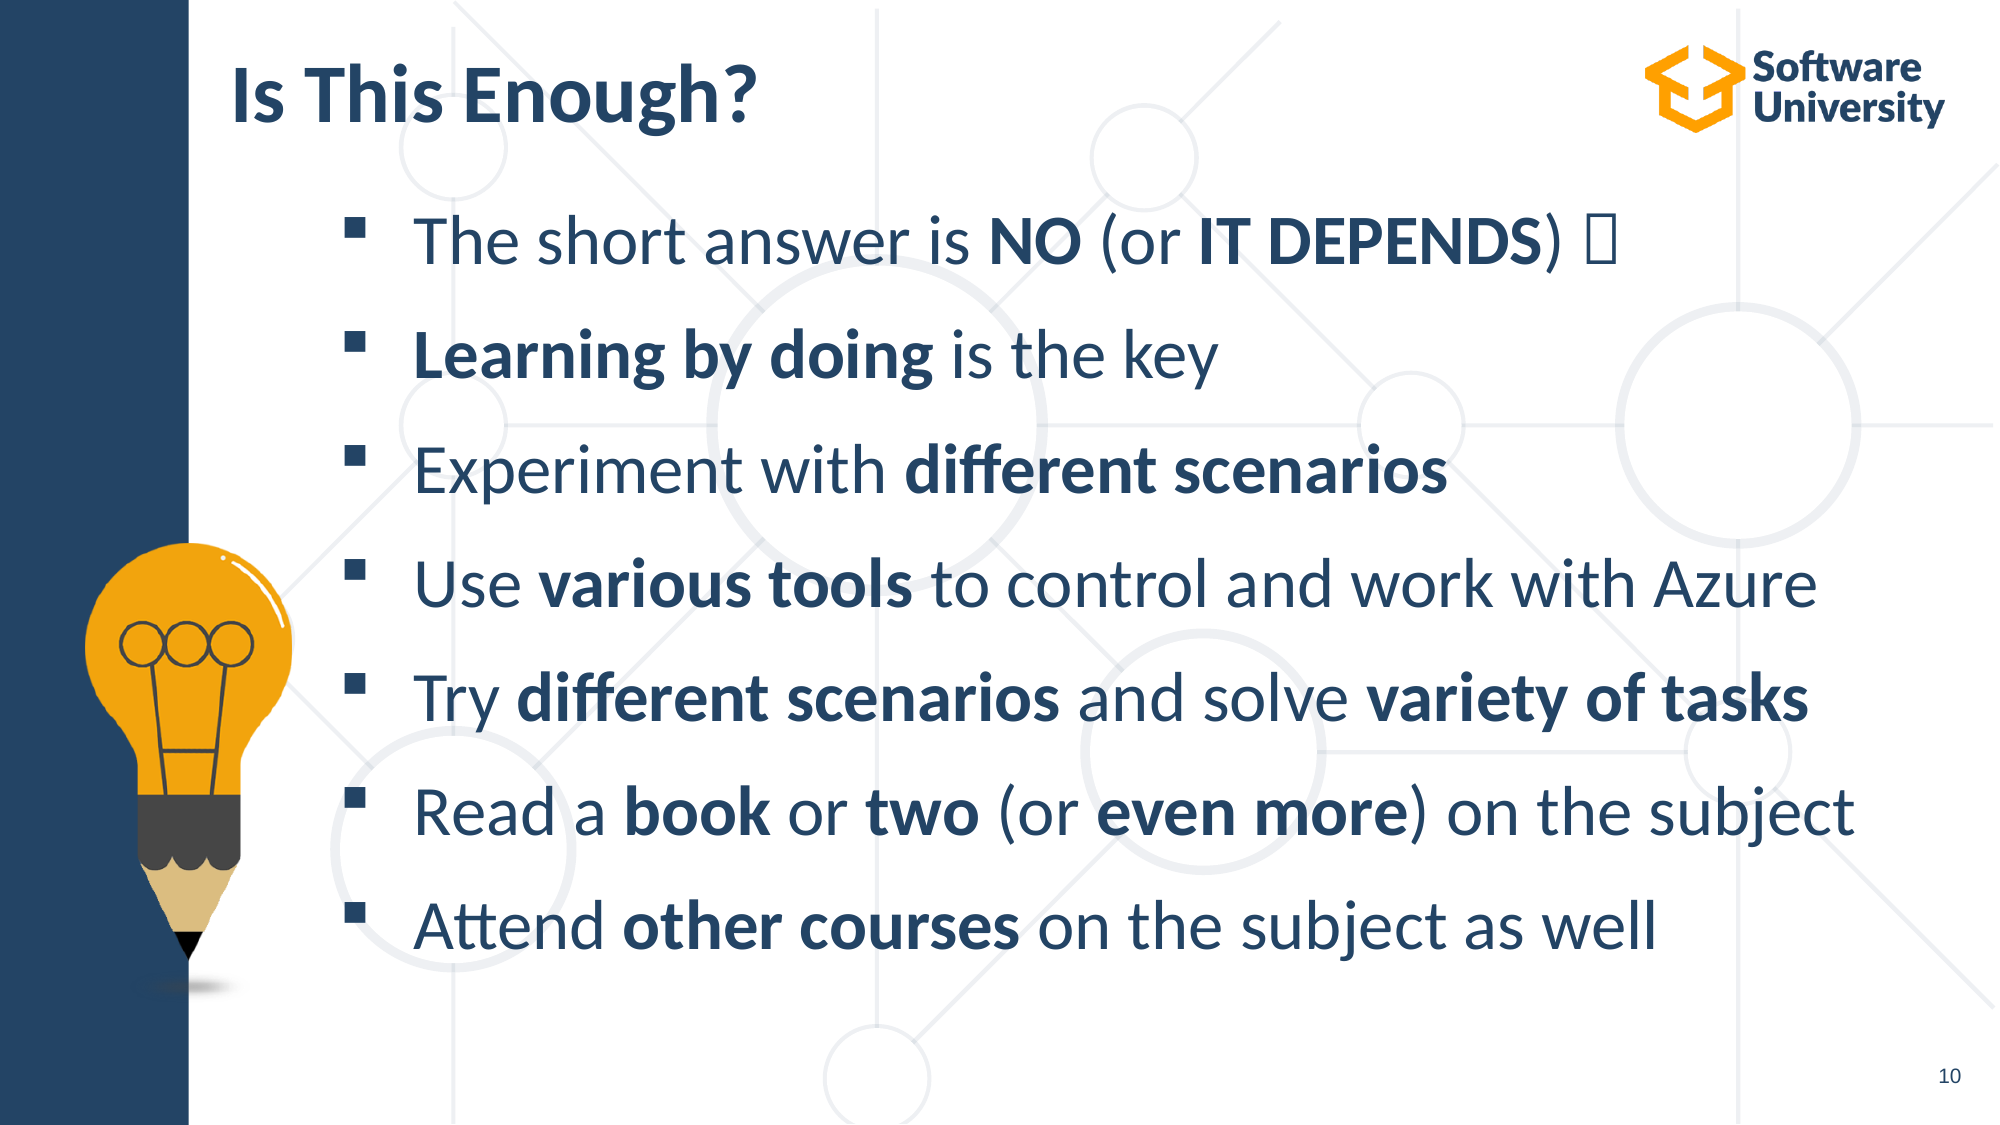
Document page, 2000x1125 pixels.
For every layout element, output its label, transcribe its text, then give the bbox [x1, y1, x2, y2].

picture [85, 543, 292, 1003]
picture [1645, 45, 1945, 133]
slide_number 10 [1896, 1049, 1968, 1101]
list The short answer is NO (or IT DEPENDS)  Learning by doing is the key Experiment with different scenarios Use various tools to control and work with Azure Try different scenarios and solve variety of tasks Read a book or two (or even more) on the subject Attend other courses on the subject as well [321, 183, 1968, 1050]
title Is This Enough? [212, 16, 1591, 162]
